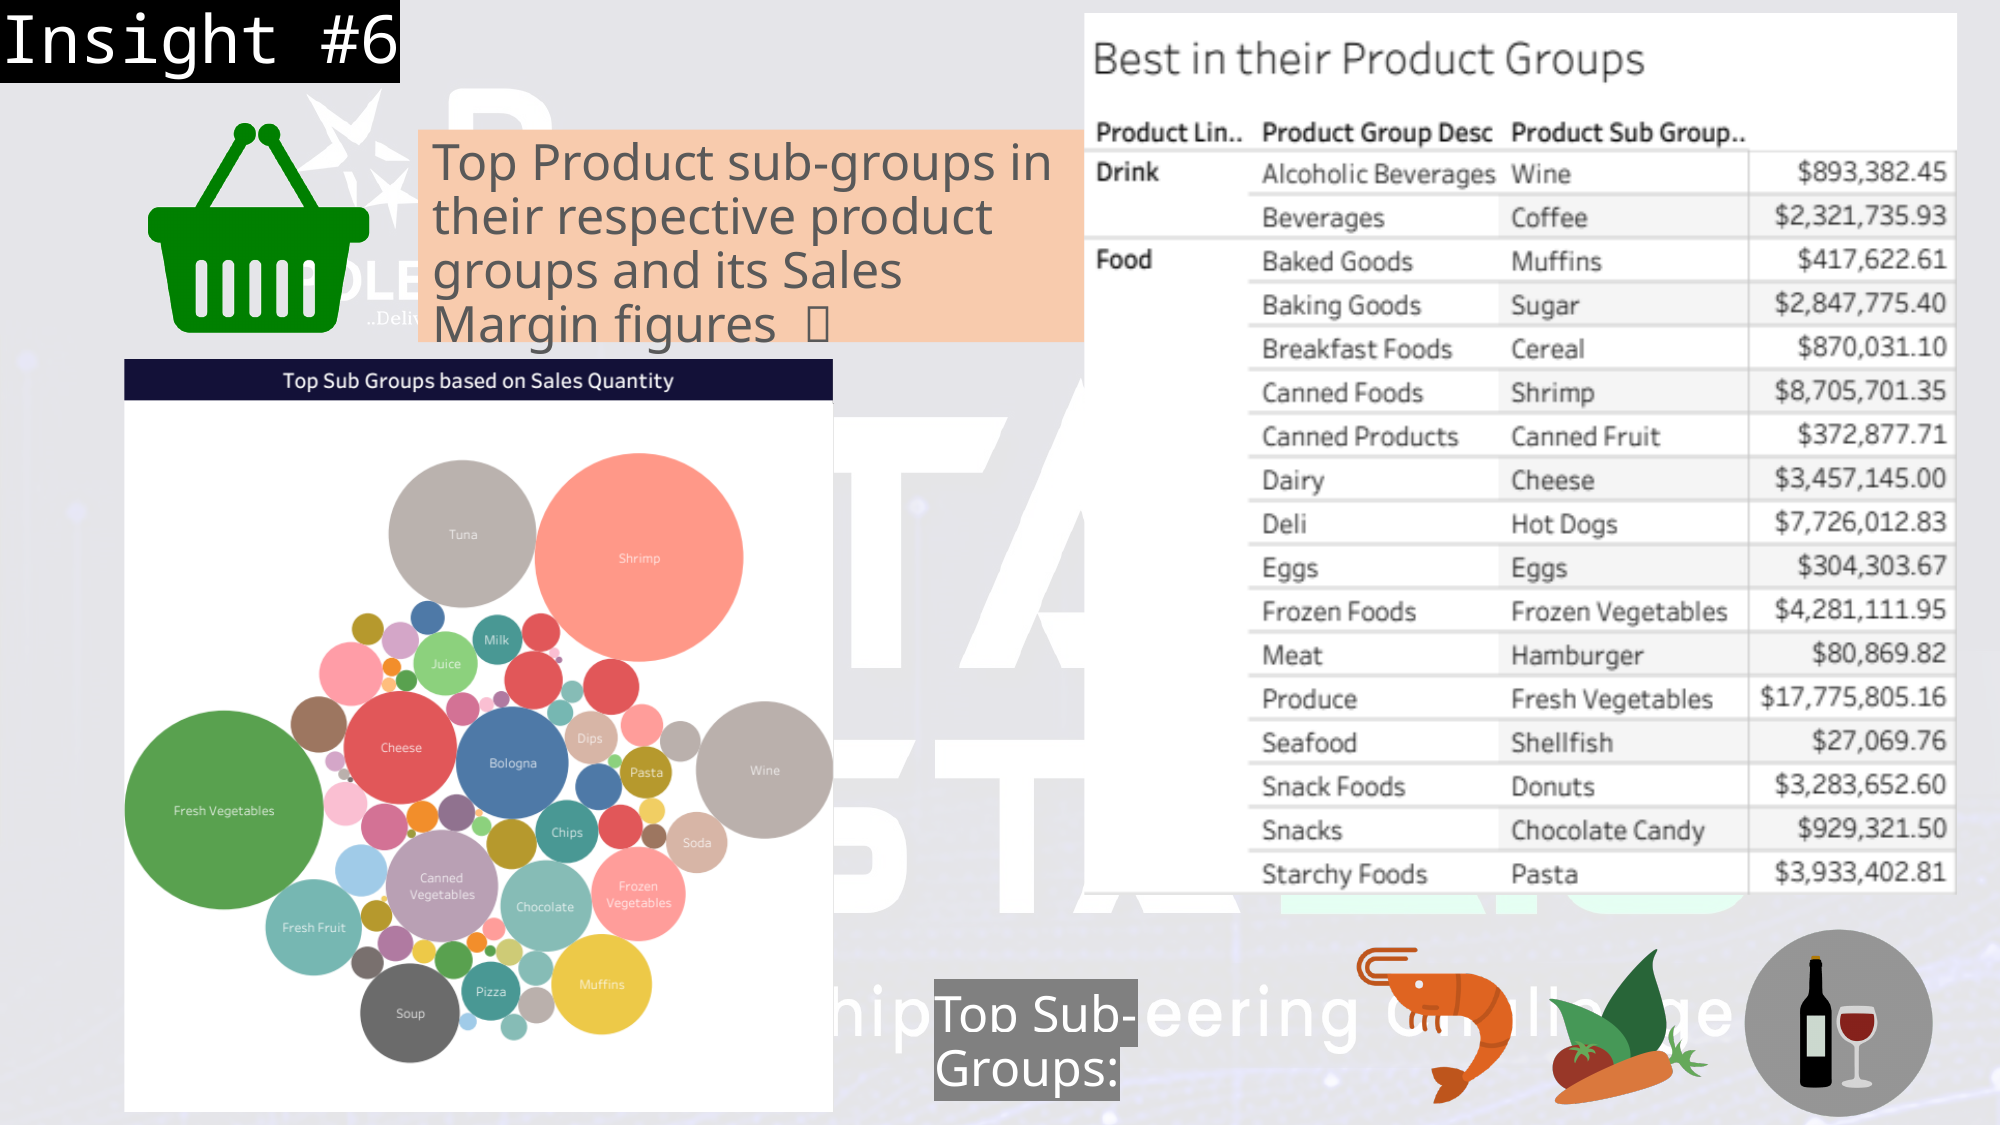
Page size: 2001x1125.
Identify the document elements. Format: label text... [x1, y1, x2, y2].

picture [1736, 921, 1941, 1125]
list Top Product sub-groups in their respective product groups and its Sales Margin figures  [421, 129, 1084, 343]
picture [1350, 941, 1521, 1112]
picture [96, 65, 834, 1112]
text_box Top Sub-Groups: [919, 981, 1328, 1044]
text_box Insight #6 [0, 0, 421, 86]
picture [1084, 13, 1958, 895]
picture [1543, 941, 1714, 1112]
